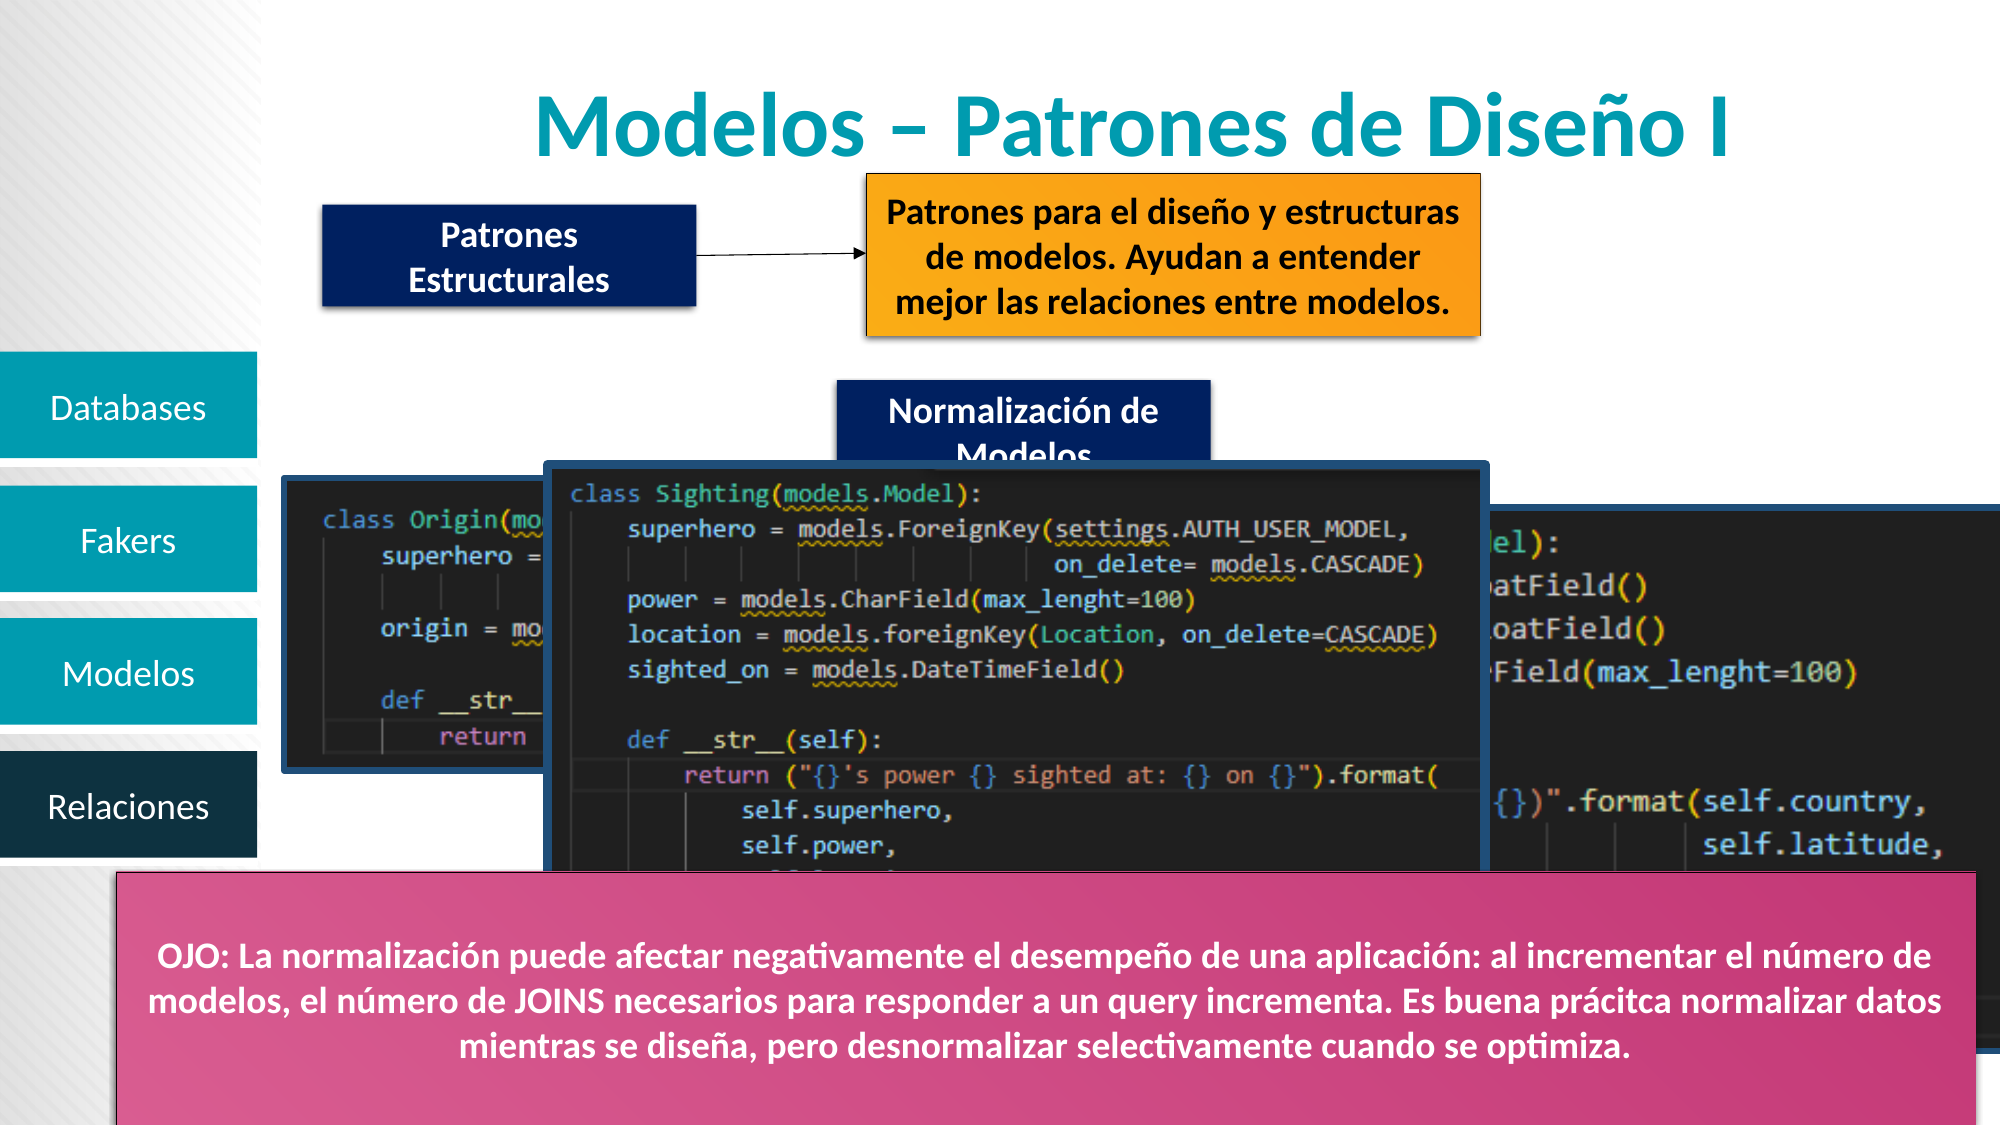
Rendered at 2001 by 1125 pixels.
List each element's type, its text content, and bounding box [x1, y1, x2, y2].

title Modelos – Patrones de Diseño I [340, 36, 1927, 204]
text_box Normalización de Modelos [836, 380, 1211, 460]
picture [287, 469, 2000, 1089]
text_box Patrones para el diseño y estructuras de modelos. Ayudan a entender mejor las relaciones entre modelos. [866, 173, 1481, 336]
text_box Patrones Estructurales [322, 204, 697, 307]
text_box OJO: La normalización puede afectar negativamente el desempeño de una aplicación: al incrementar el número de modelos, el número de JOINS necesarios para responder a un query incrementa. Es buena prácitca normalizar datos mientras se diseña, pero desnormalizar selectivamente cuando se optimiza. [115, 871, 1976, 1125]
